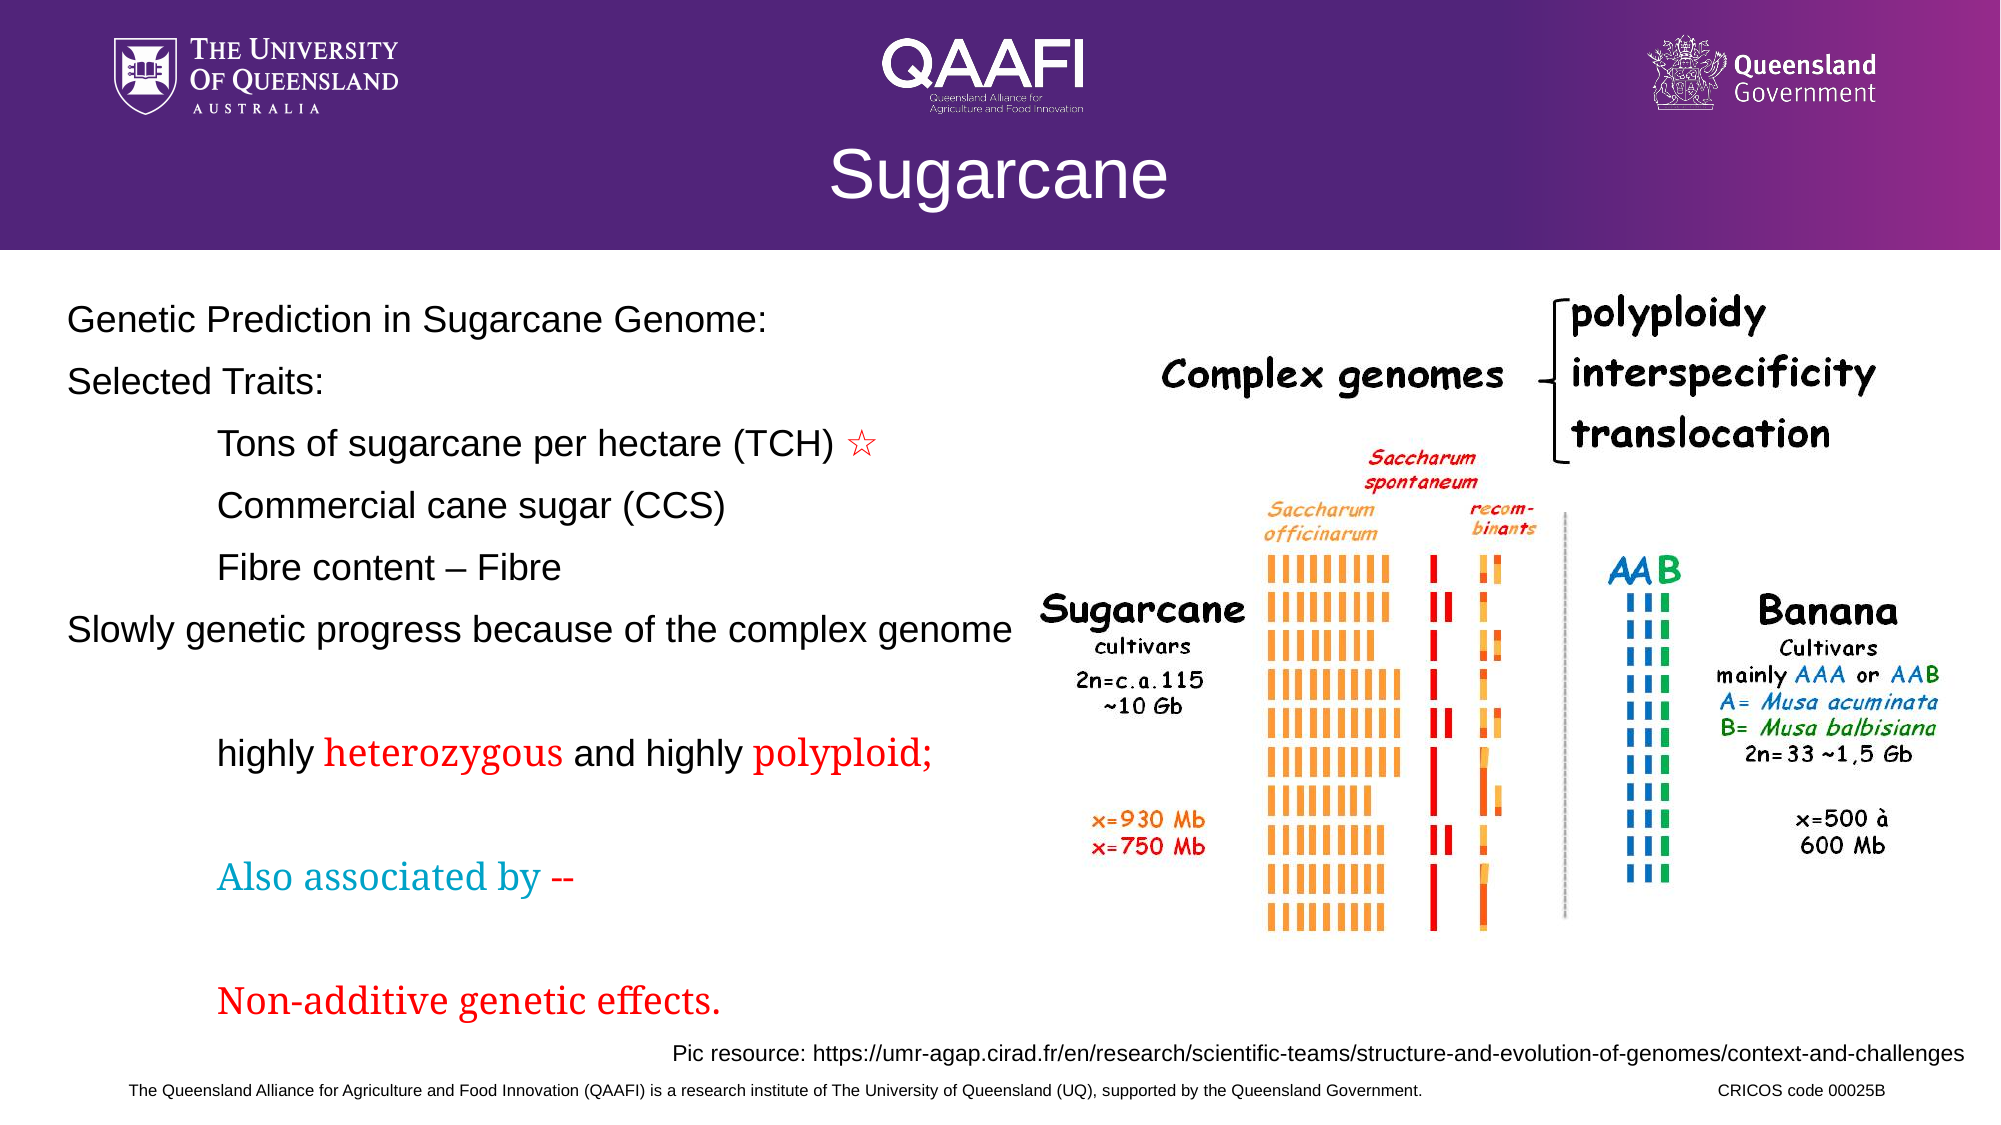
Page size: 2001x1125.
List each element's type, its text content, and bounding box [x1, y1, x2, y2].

picture [1009, 290, 1997, 956]
text_box Pic resource: https://umr-agap.cirad.fr/en/research/scientific-teams/structure-and-evolution-of-genomes/context-and-challenges [657, 1031, 2000, 1074]
picture [1647, 34, 1876, 110]
list Genetic Prediction in Sugarcane Genome: Selected Traits: Tons of sugarcane per hectare (TCH) ☆ Commercial cane sugar (CCS) Fibre content – Fibre Slowly genetic progress because of the complex genome highly heterozygous and highly polyploid; Also associated by -- Non-additive genetic effects. [66, 290, 2000, 1047]
title Sugarcane [231, 125, 1768, 226]
picture [882, 38, 1083, 114]
picture [114, 38, 398, 115]
